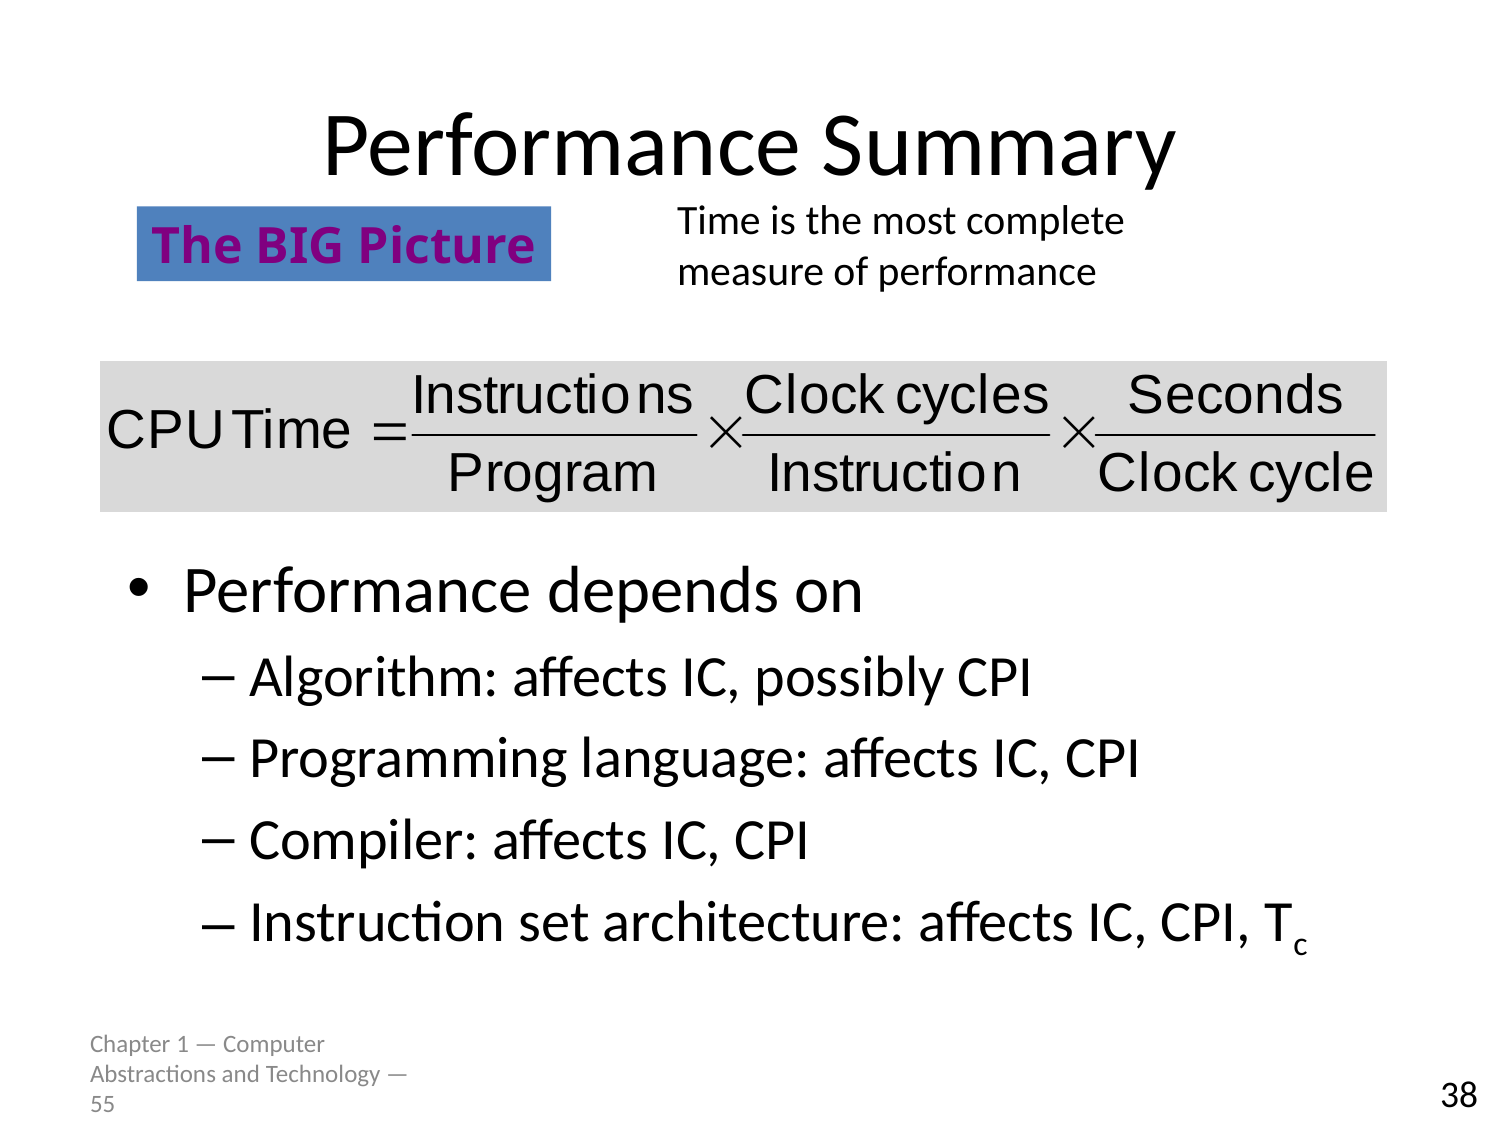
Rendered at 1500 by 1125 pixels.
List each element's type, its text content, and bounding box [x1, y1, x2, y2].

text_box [99, 361, 1388, 513]
footer Chapter 1 — Computer Abstractions and Technology — 55 [75, 1042, 425, 1103]
title Performance Summary [75, 45, 1425, 233]
text_box Time is the most complete measure of performance [662, 185, 1200, 301]
list Performance depends on Algorithm: affects IC, possibly CPI Programming language: affects IC, CPI Compiler: affects IC, CPI Instruction set architecture: affects IC, CPI, Tc [112, 538, 1469, 1024]
text_box The BIG Picture [136, 206, 552, 282]
text_box 38 [1425, 1062, 1494, 1123]
